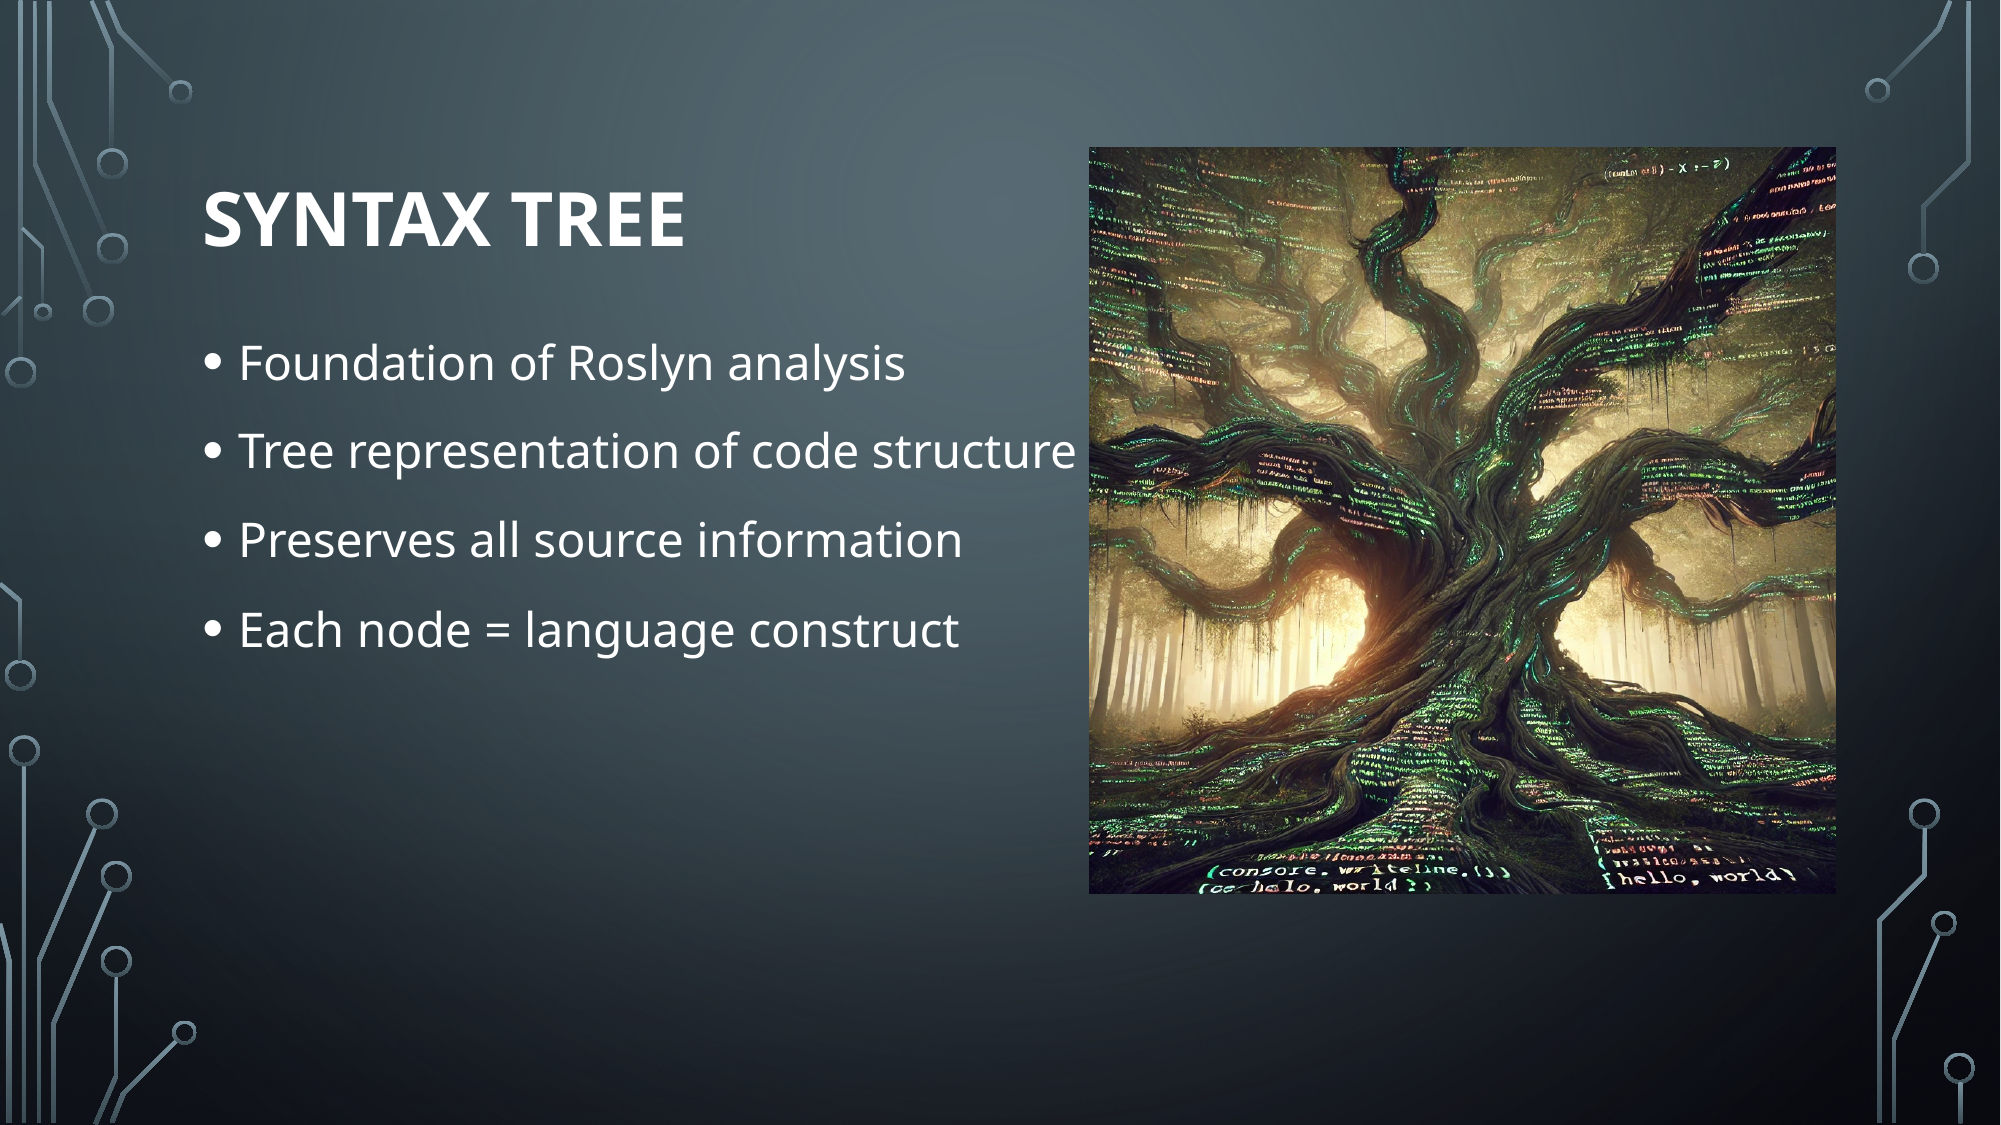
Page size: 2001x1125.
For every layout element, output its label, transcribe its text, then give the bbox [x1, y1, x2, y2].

list Foundation of Roslyn analysis Tree representation of code structure Preserves all source information Each node = language construct [187, 312, 1089, 724]
picture [1089, 146, 1836, 894]
title Syntax tree [187, 101, 1813, 312]
